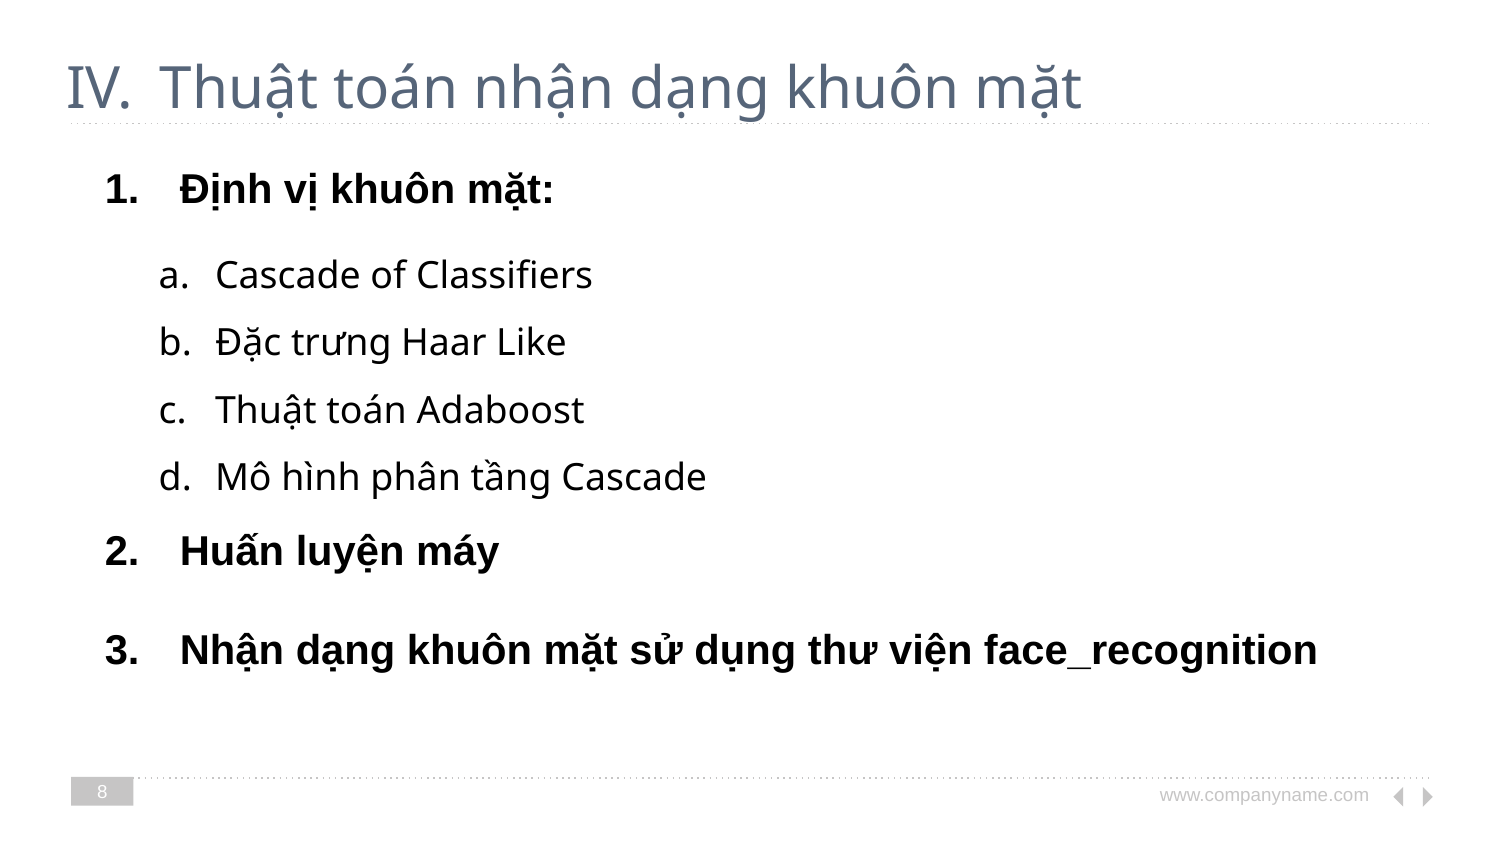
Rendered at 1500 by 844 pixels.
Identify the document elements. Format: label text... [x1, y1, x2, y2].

text_box Định vị khuôn mặt: [89, 154, 1356, 255]
slide_number 8 [71, 776, 134, 806]
text_box Cascade of Classifiers Đặc trưng Haar Like Thuật toán Adaboost Mô hình phân tầng Cascade [143, 220, 1077, 516]
title Thuật toán nhận dạng khuôn mặt [51, 35, 1449, 112]
text_box Nhận dạng khuôn mặt sử dụng thư viện face_recognition [89, 615, 1356, 715]
text_box Huấn luyện máy [89, 516, 1356, 615]
